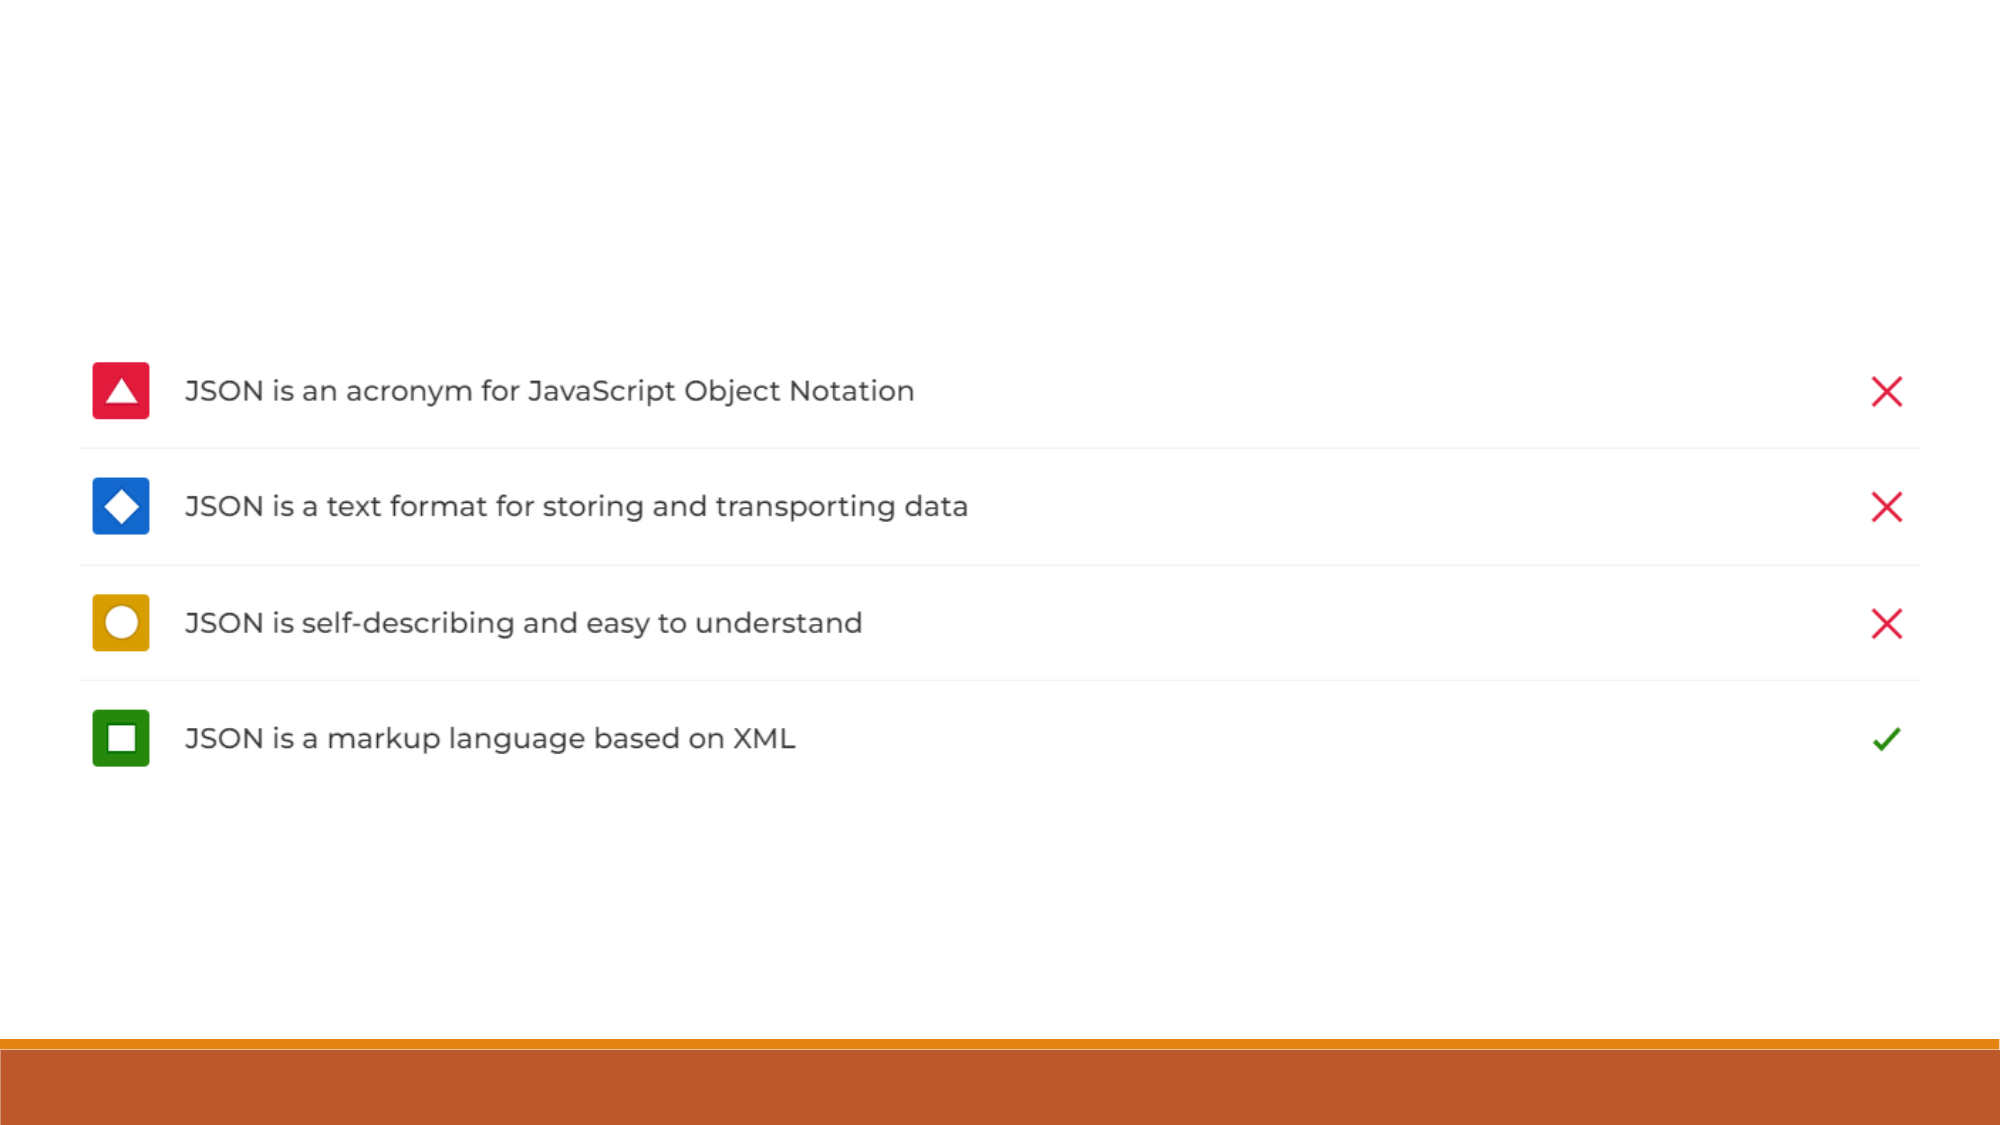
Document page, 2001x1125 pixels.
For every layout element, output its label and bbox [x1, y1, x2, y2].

picture [79, 350, 1921, 774]
